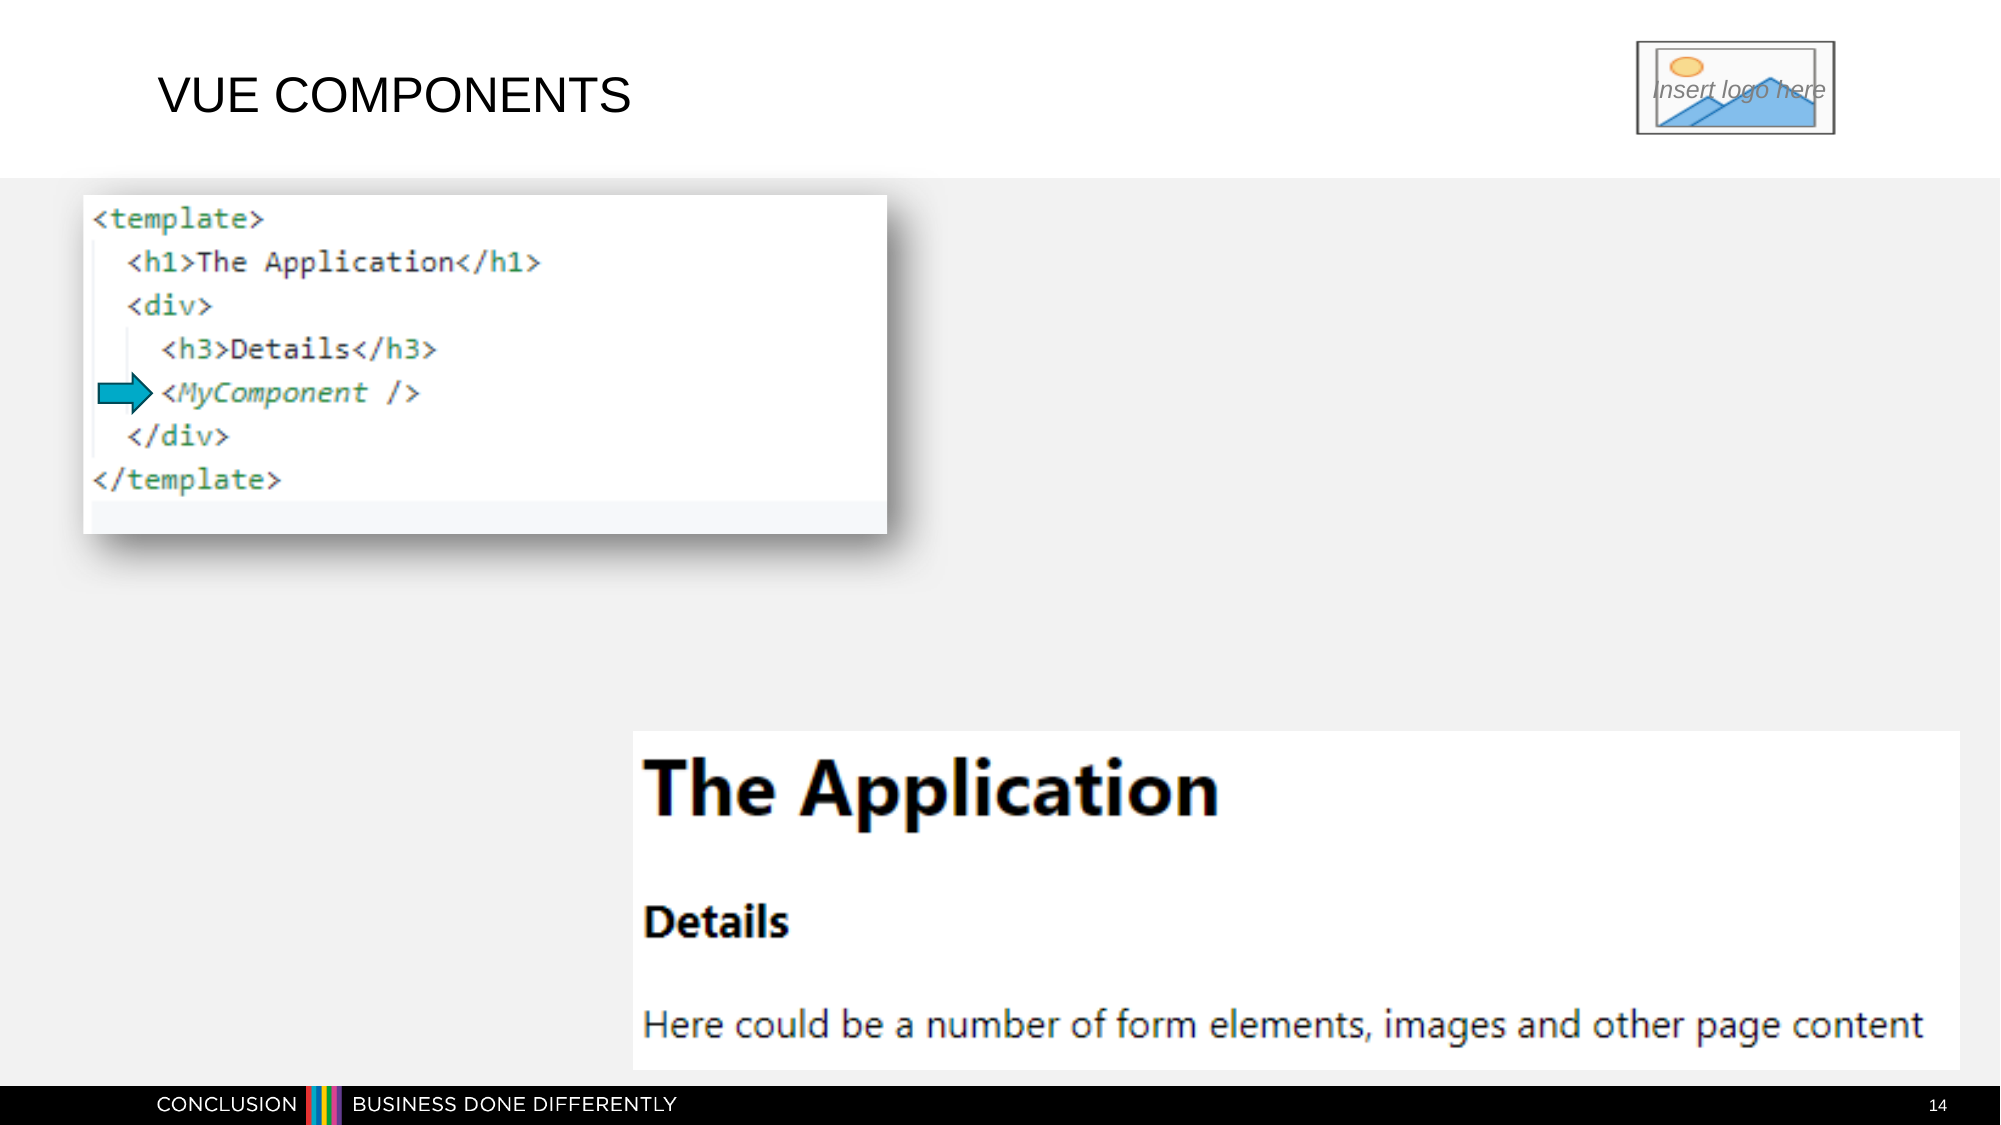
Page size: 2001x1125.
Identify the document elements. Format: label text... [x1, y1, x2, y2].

slide_number 14 [1915, 1094, 1948, 1119]
picture [632, 731, 1960, 1070]
picture [318, 1086, 2000, 1125]
picture [83, 195, 888, 534]
title vue components [157, 74, 1404, 114]
picture [0, 1086, 315, 1125]
picture [1630, 37, 1843, 139]
